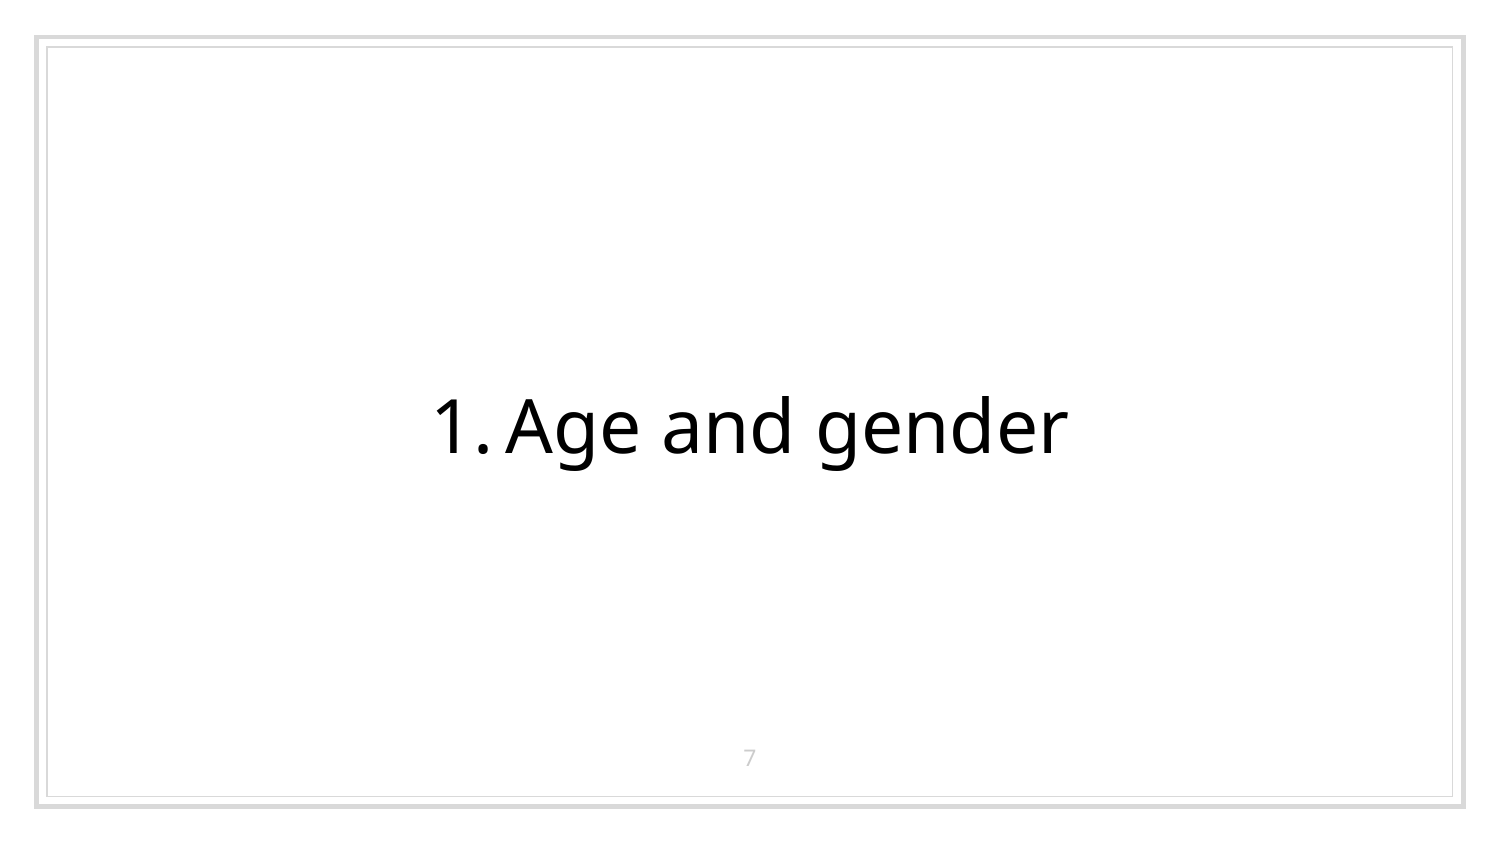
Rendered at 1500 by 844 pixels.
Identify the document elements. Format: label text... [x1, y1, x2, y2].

title Age and gender [265, 359, 1235, 484]
slide_number 7 [705, 725, 795, 790]
